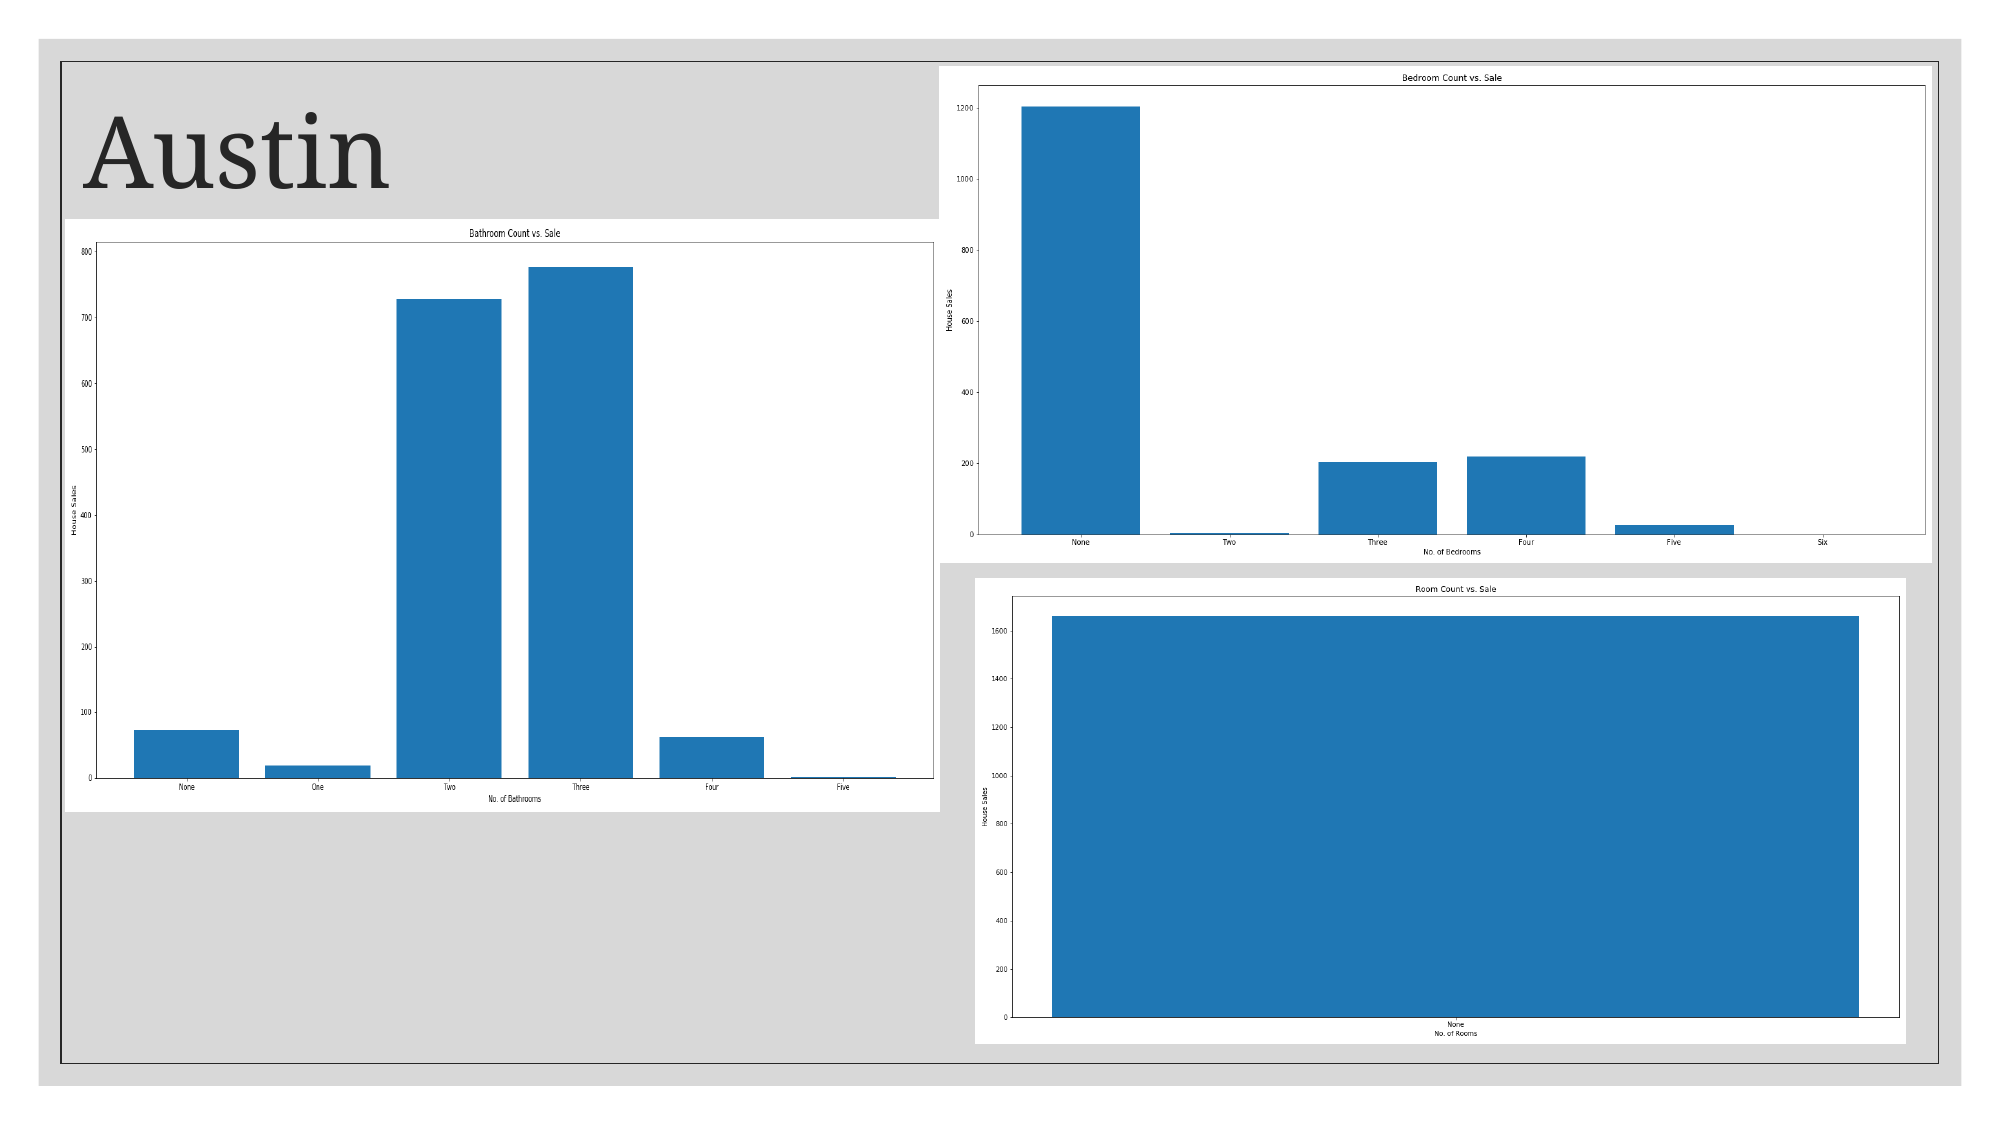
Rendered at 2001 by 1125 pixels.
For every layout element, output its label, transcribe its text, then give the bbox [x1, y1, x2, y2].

picture [974, 578, 1906, 1044]
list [939, 66, 1932, 563]
picture [65, 219, 940, 812]
title Austin [68, 74, 426, 215]
